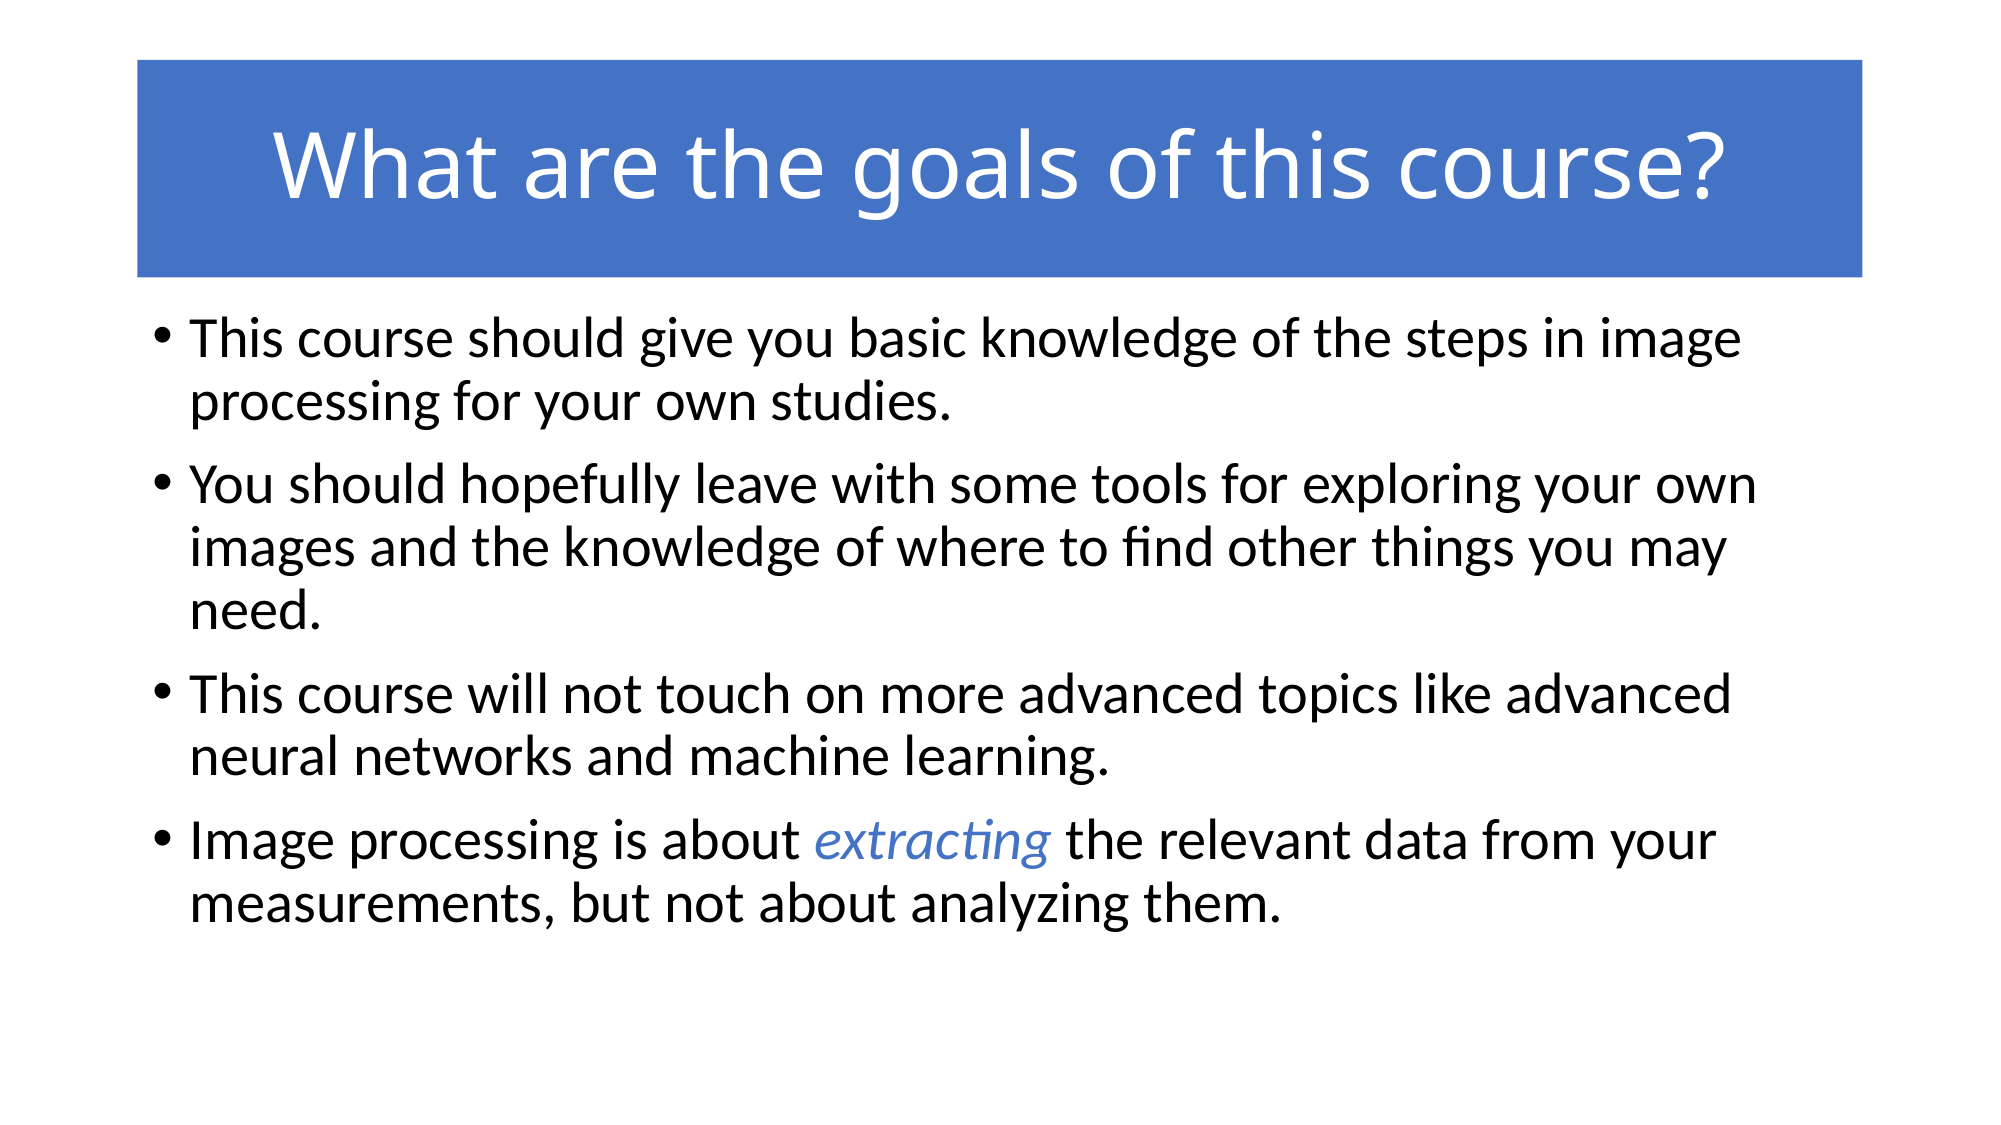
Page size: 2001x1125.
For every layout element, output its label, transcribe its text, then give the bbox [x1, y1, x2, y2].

list This course should give you basic knowledge of the steps in image processing for your own studies. You should hopefully leave with some tools for exploring your own images and the knowledge of where to find other things you may need. This course will not touch on more advanced topics like advanced neural networks and machine learning. Image processing is about extracting the relevant data from your measurements, but not about analyzing them. [137, 299, 1863, 1014]
title What are the goals of this course? [137, 59, 1863, 278]
